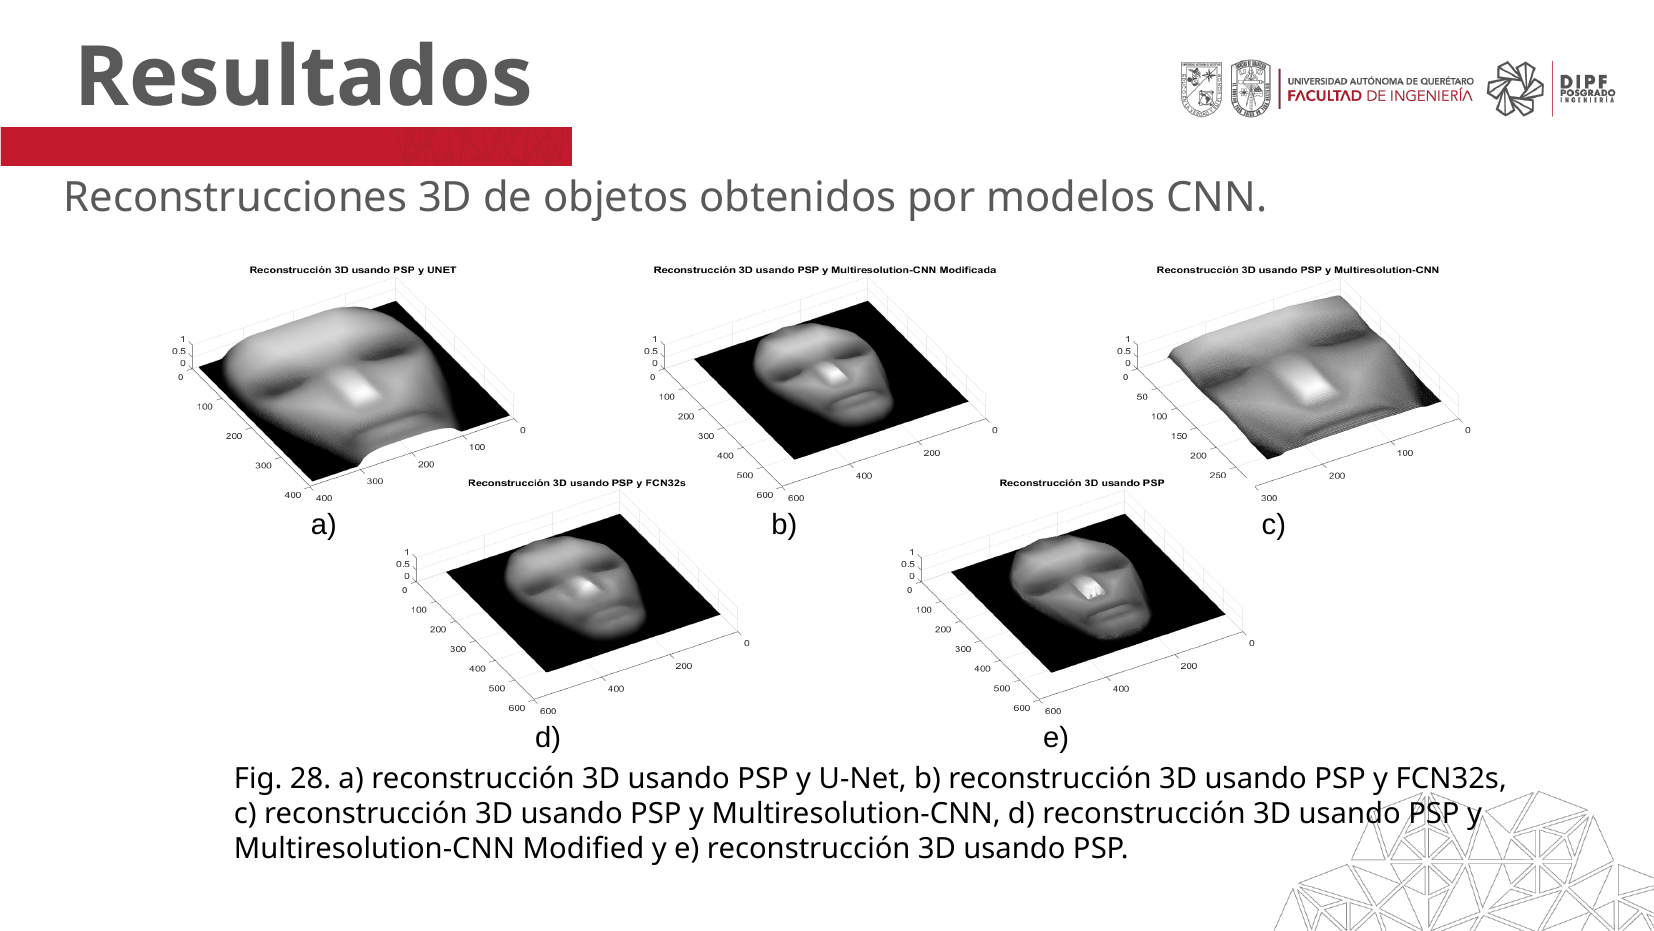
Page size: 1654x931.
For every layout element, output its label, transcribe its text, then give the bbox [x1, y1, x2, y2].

text_box b) [756, 511, 855, 548]
picture [1176, 54, 1620, 133]
text_box Resultados [54, 11, 572, 127]
picture [0, 127, 572, 167]
picture [1257, 781, 1654, 931]
text_box d) [520, 724, 619, 751]
text_box Fig. 28. a) reconstrucción 3D usando PSP y U-Net, b) reconstrucción 3D usando PSP y FCN32s, c) reconstrucción 3D usando PSP y Multiresolution-CNN, d) reconstrucción 3D usando PSP y Multiresolution-CNN Modified y e) reconstrucción 3D usando PSP. [219, 751, 1536, 888]
text_box Reconstrucciones 3D de objetos obtenidos por modelos CNN. [48, 162, 1612, 227]
picture [170, 265, 1471, 716]
text_box a) [296, 511, 390, 548]
text_box e) [1028, 722, 1126, 751]
text_box c) [1260, 511, 1345, 548]
